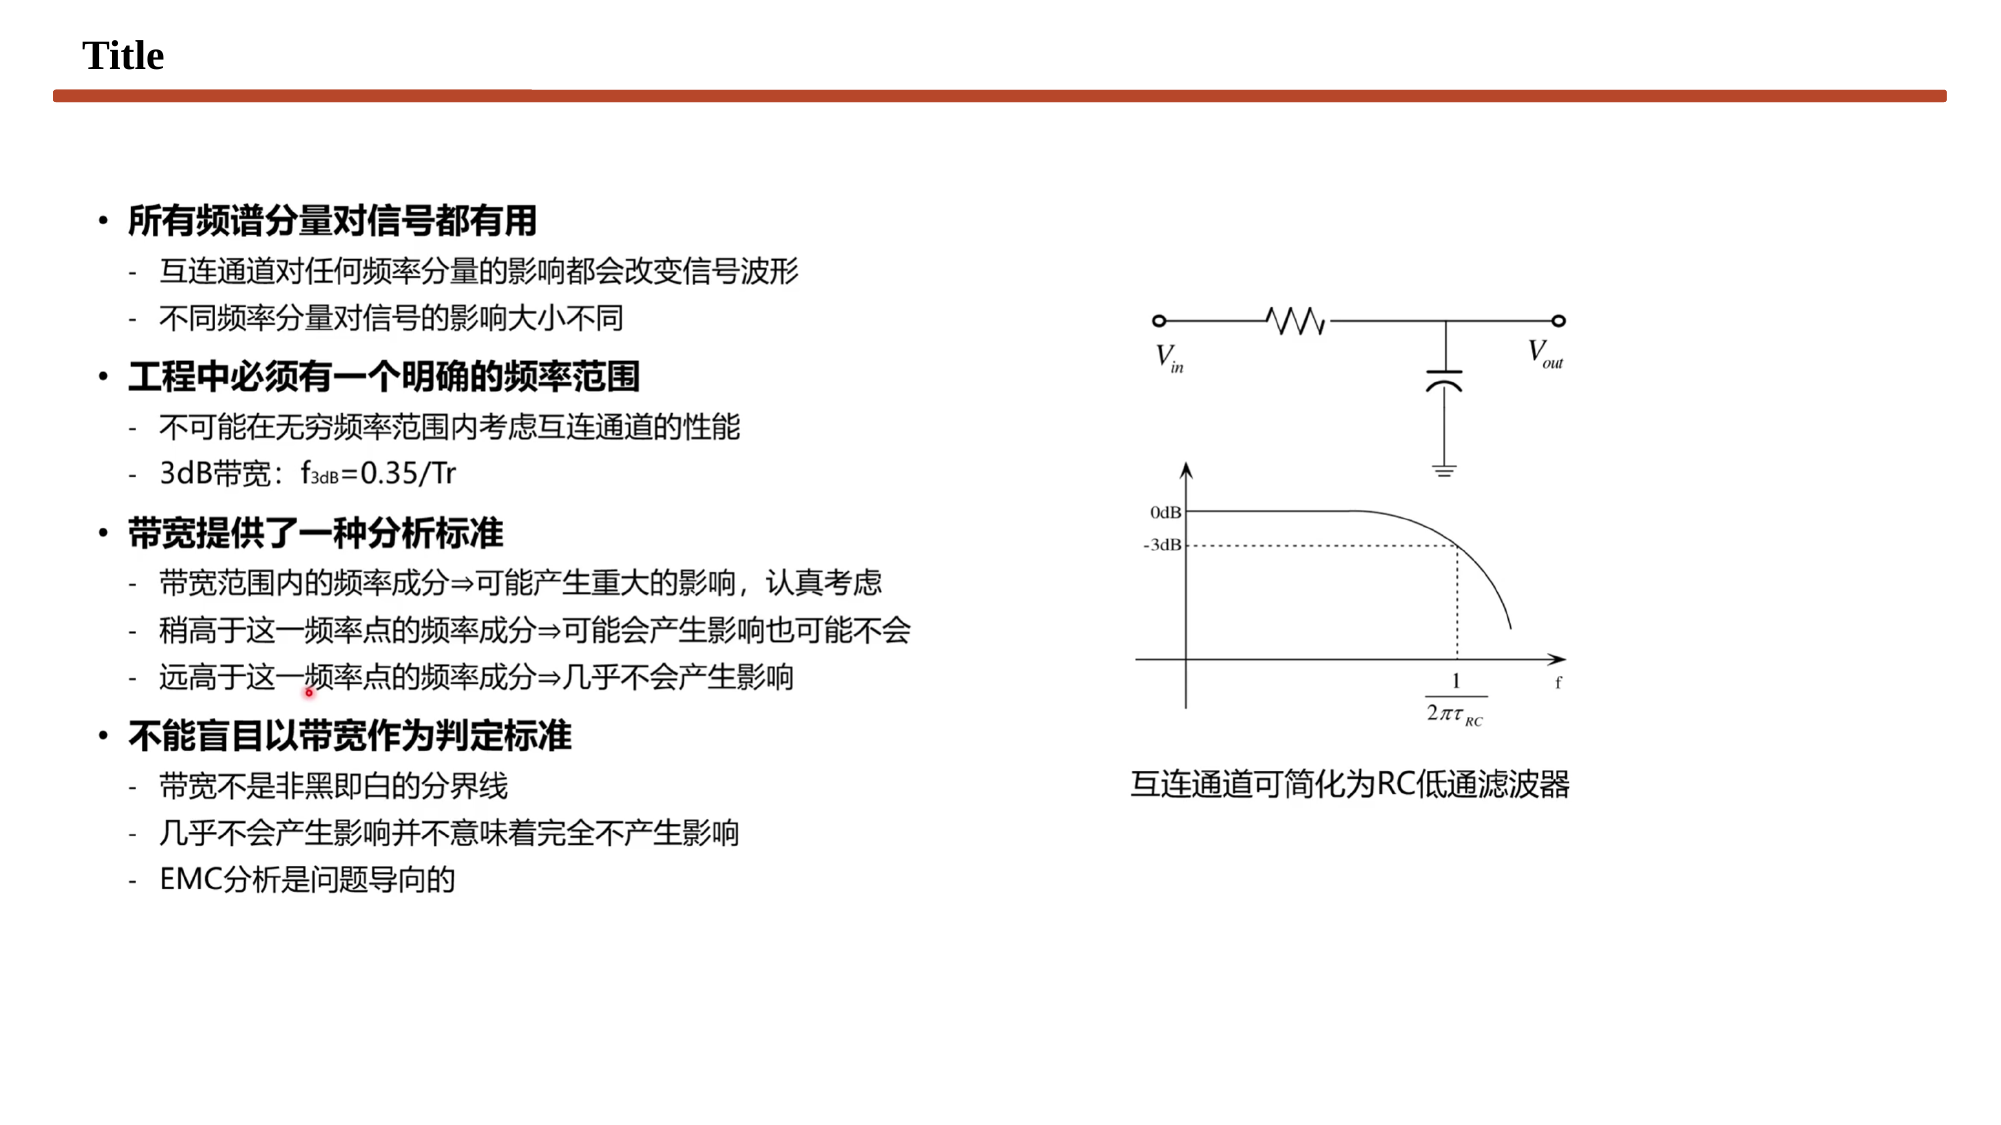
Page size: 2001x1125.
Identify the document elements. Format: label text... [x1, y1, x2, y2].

picture [90, 191, 1579, 909]
text_box Title [67, 20, 1884, 86]
